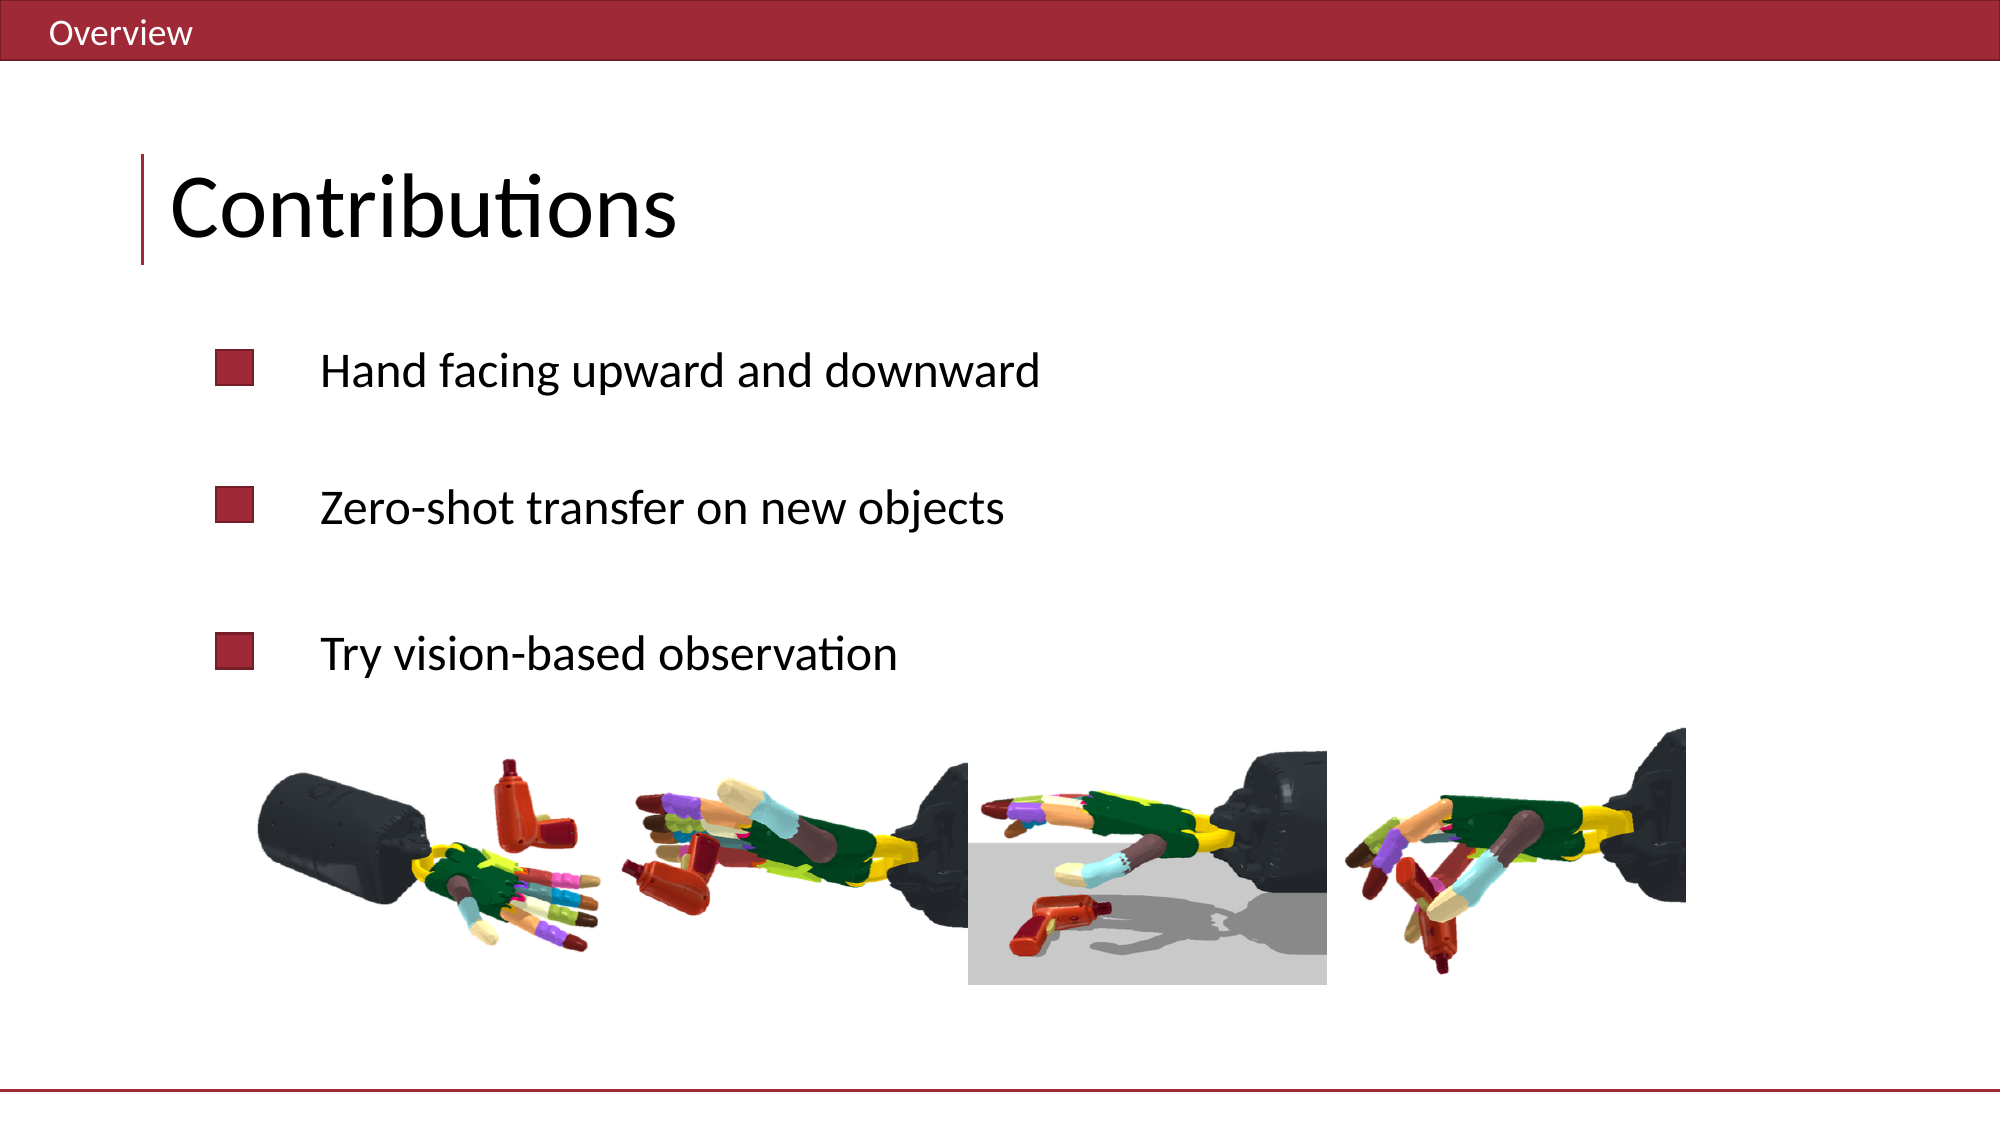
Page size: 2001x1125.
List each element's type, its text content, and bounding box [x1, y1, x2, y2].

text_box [215, 613, 918, 689]
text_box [215, 330, 1060, 406]
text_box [215, 467, 1024, 543]
title Contributions [155, 113, 1680, 265]
picture [215, 718, 1709, 998]
text_box Overview [0, 0, 2000, 61]
